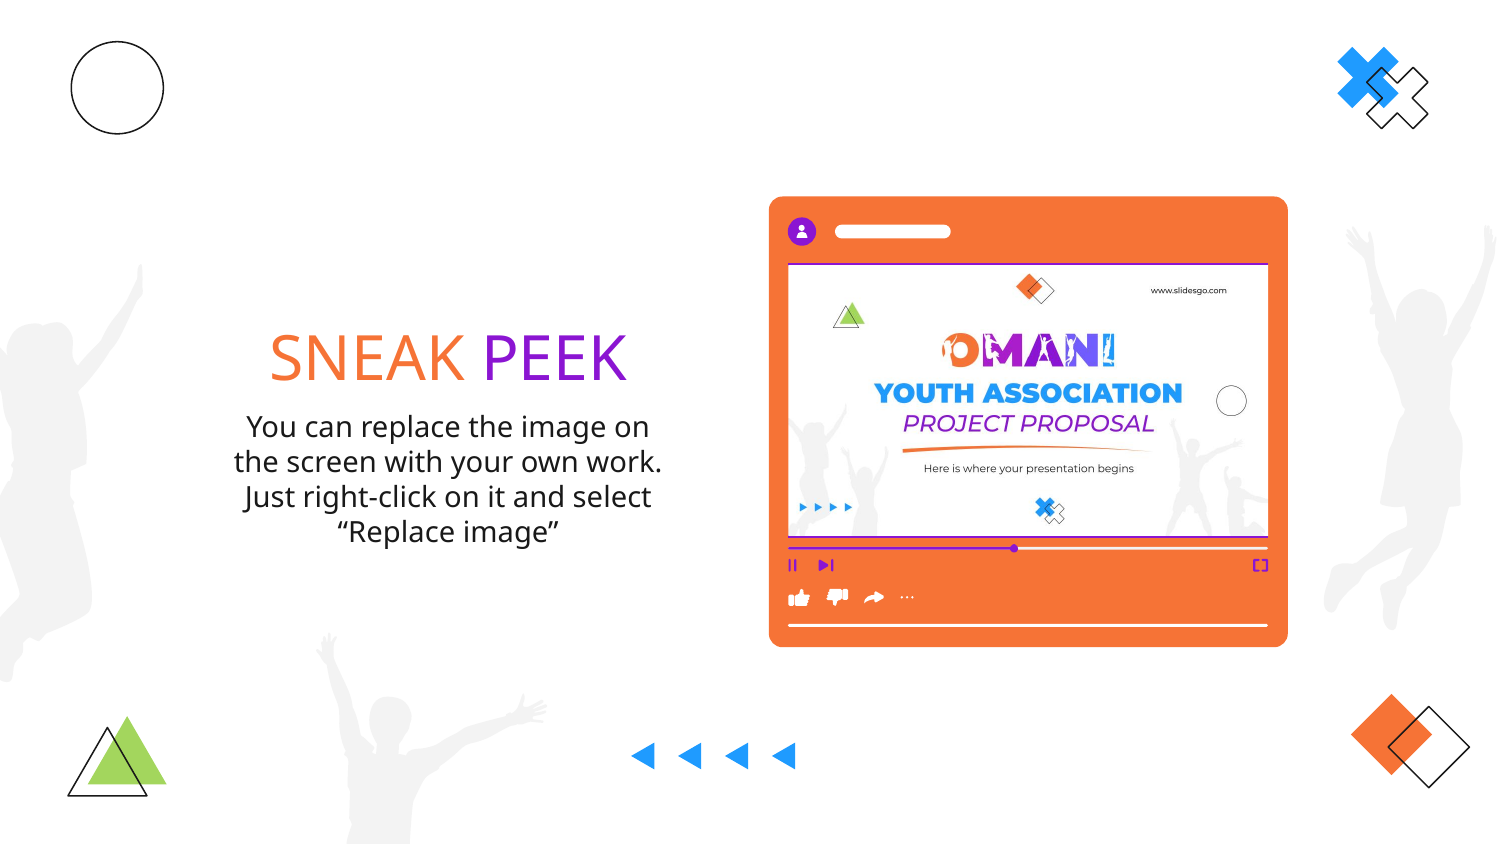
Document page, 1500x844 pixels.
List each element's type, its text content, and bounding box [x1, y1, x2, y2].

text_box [768, 196, 1289, 648]
picture [788, 265, 1269, 536]
title SNEAK PEEK [212, 313, 685, 393]
subtitle You can replace the image on the screen with your own work. Just right-click on it and select “Replace image” [212, 393, 685, 570]
